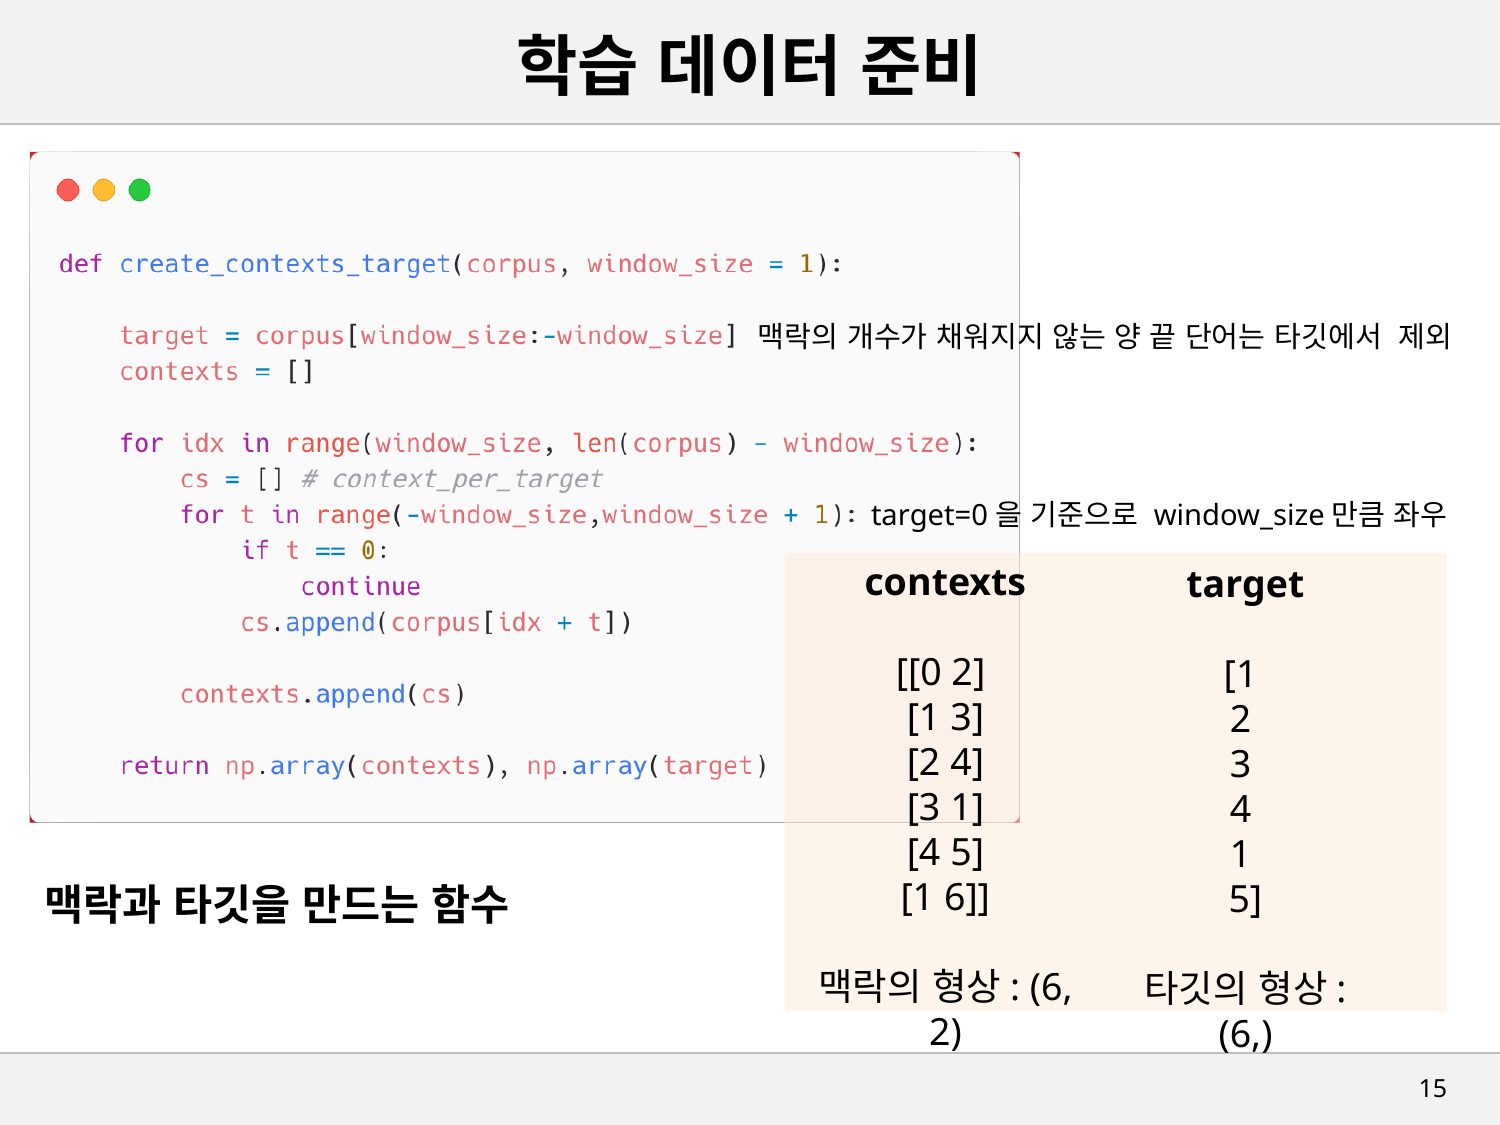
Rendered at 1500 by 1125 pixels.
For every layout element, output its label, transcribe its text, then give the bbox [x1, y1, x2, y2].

text_box 맥락의 개수가 채워지지 않는 양 끝 단어는 타깃에서 제외 [1024, 311, 1471, 361]
list 맥락과 타깃을 만드는 함수 [29, 863, 779, 937]
picture [29, 150, 1020, 823]
text_box target=0을 기준으로 window_size만큼 좌우 [1024, 489, 1471, 539]
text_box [784, 550, 1448, 1023]
title 학습 데이터 준비 [0, 26, 1500, 101]
slide_number 14 [1147, 1063, 1463, 1117]
